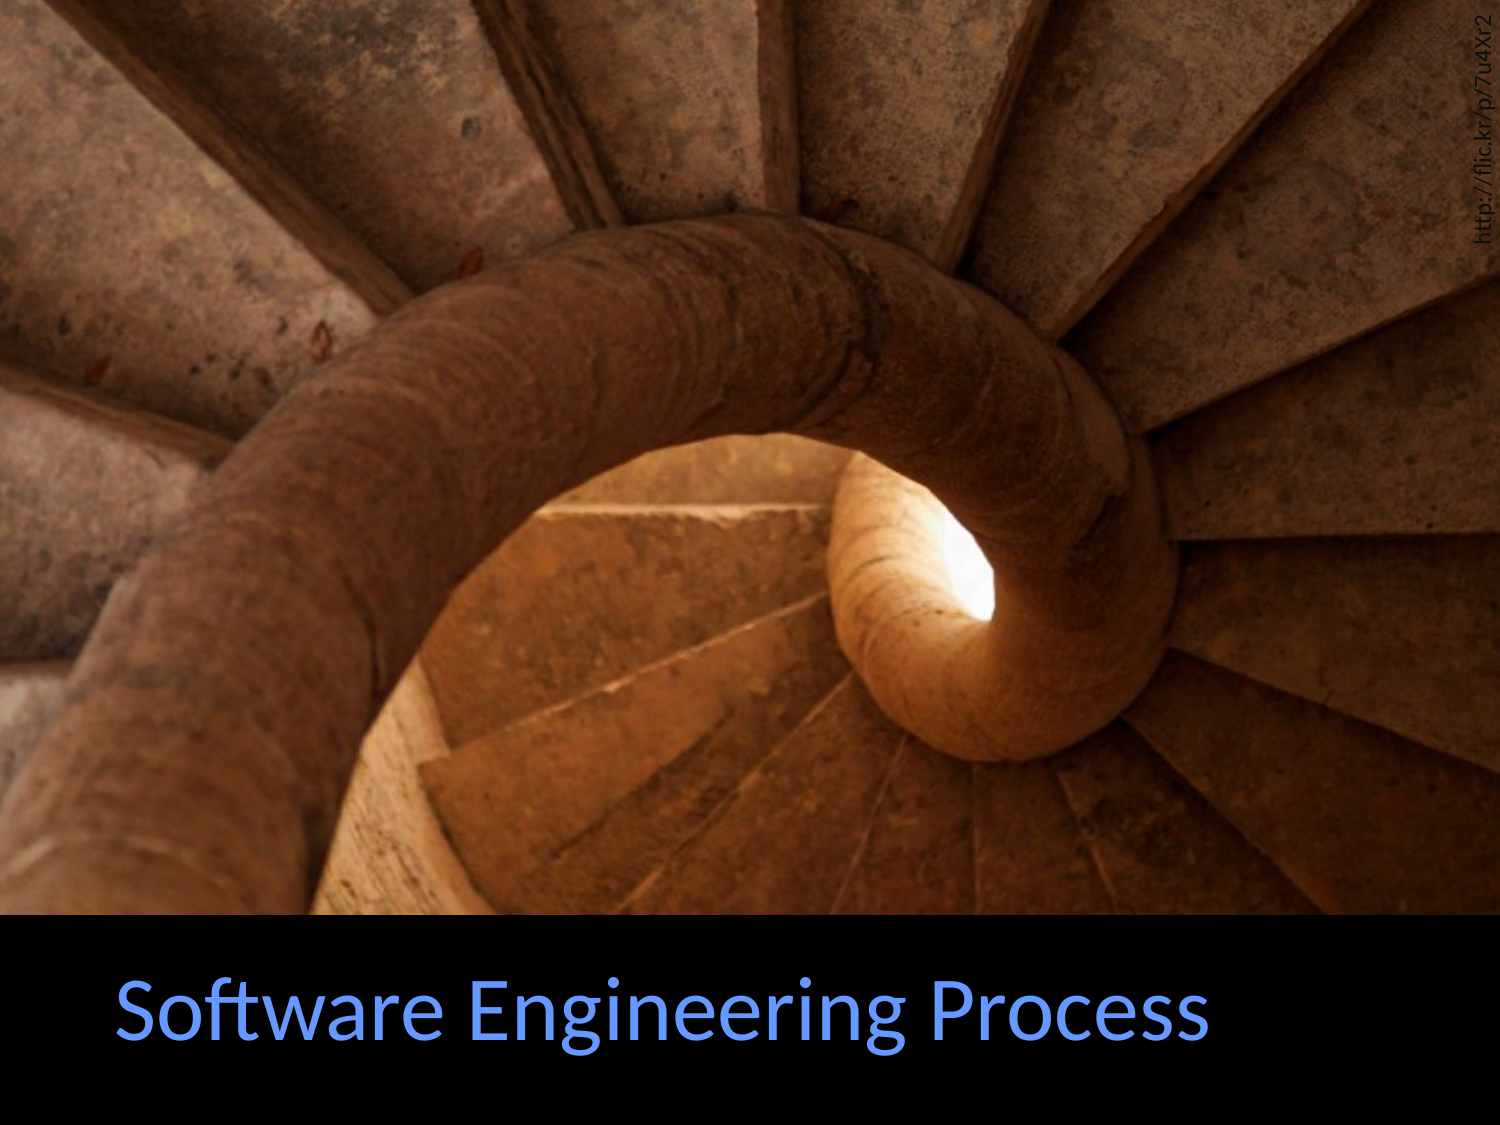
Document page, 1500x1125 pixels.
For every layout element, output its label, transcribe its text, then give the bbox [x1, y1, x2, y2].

picture [0, 0, 1500, 915]
text_box Software Engineering Process [99, 941, 1228, 1067]
